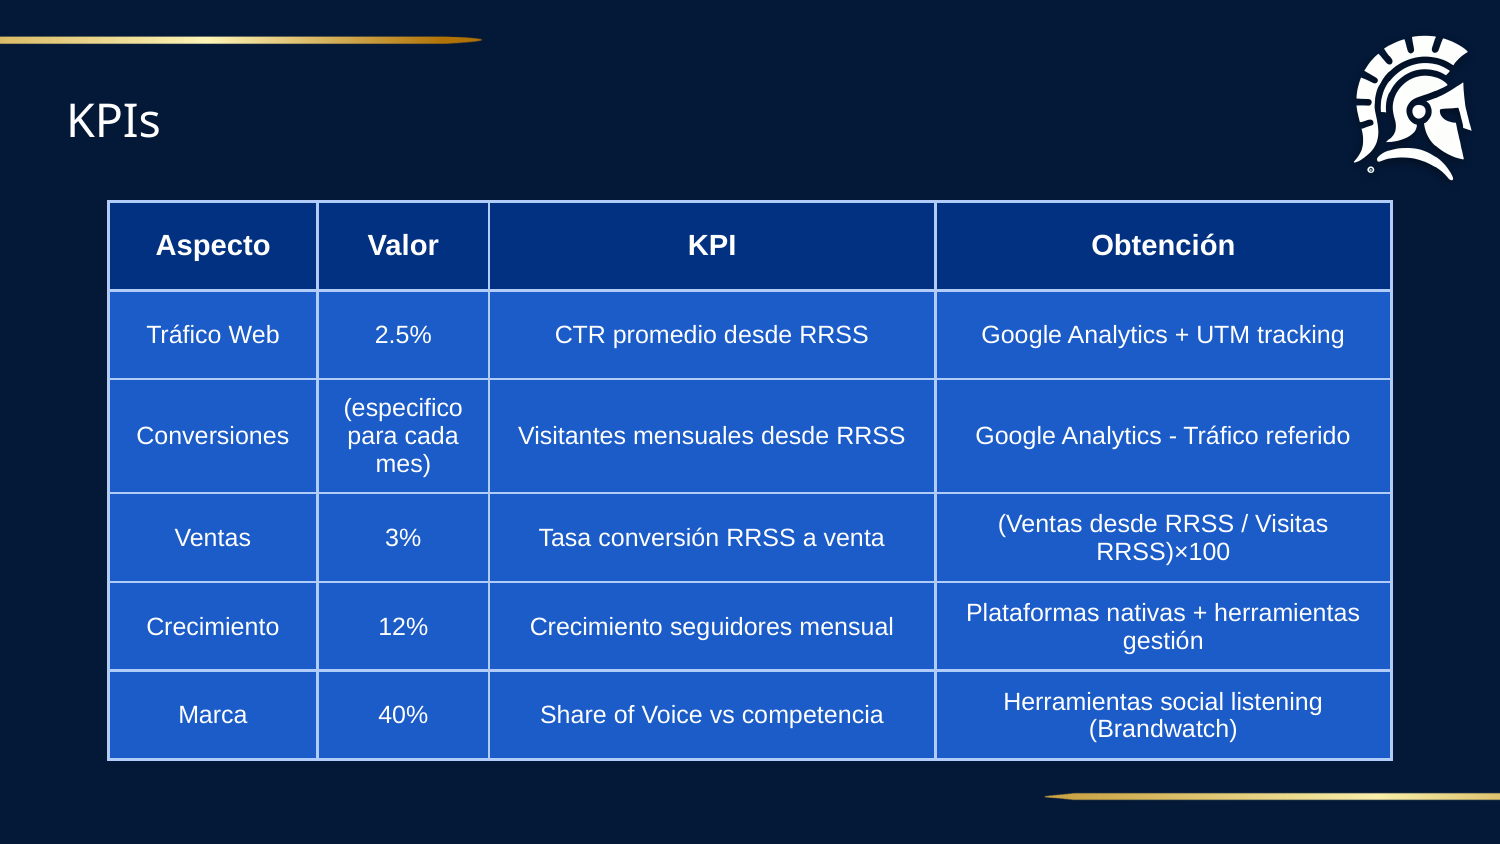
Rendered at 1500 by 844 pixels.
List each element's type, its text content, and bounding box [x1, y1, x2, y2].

picture [0, 0, 490, 87]
table_cell Tasa conversión RRSS a venta [490, 494, 934, 581]
picture [1039, 756, 1500, 844]
table_header Obtención [937, 203, 1390, 289]
table_cell (Ventas desde RRSS / Visitas RRSS)×100 [937, 494, 1390, 581]
table_cell (especifico para cada mes) [319, 380, 488, 492]
table_header KPI [490, 203, 934, 289]
table_cell 3% [319, 494, 488, 581]
table_cell Share of Voice vs competencia [490, 672, 934, 758]
table_cell 12% [319, 583, 488, 669]
table_cell Ventas [110, 494, 316, 581]
table_cell Google Analytics - Tráfico referido [937, 380, 1390, 492]
table_header Valor [319, 203, 488, 289]
picture [1343, 28, 1481, 189]
table_cell Visitantes mensuales desde RRSS [490, 380, 934, 492]
table_cell 40% [319, 672, 488, 758]
table_cell Crecimiento [110, 583, 316, 669]
table_cell Marca [110, 672, 316, 758]
table_cell 2.5% [319, 292, 488, 378]
table_header Aspecto [110, 203, 316, 289]
table_cell Crecimiento seguidores mensual [490, 583, 934, 669]
table_cell Herramientas social listening (Brandwatch) [937, 672, 1390, 758]
table_cell Plataformas nativas + herramientas gestión [937, 583, 1390, 669]
title KPIs [51, 72, 1449, 167]
table_cell Google Analytics + UTM tracking [937, 292, 1390, 378]
table_cell CTR promedio desde RRSS [490, 292, 934, 378]
table_cell Tráfico Web [110, 292, 316, 378]
table_cell Conversiones [110, 380, 316, 492]
